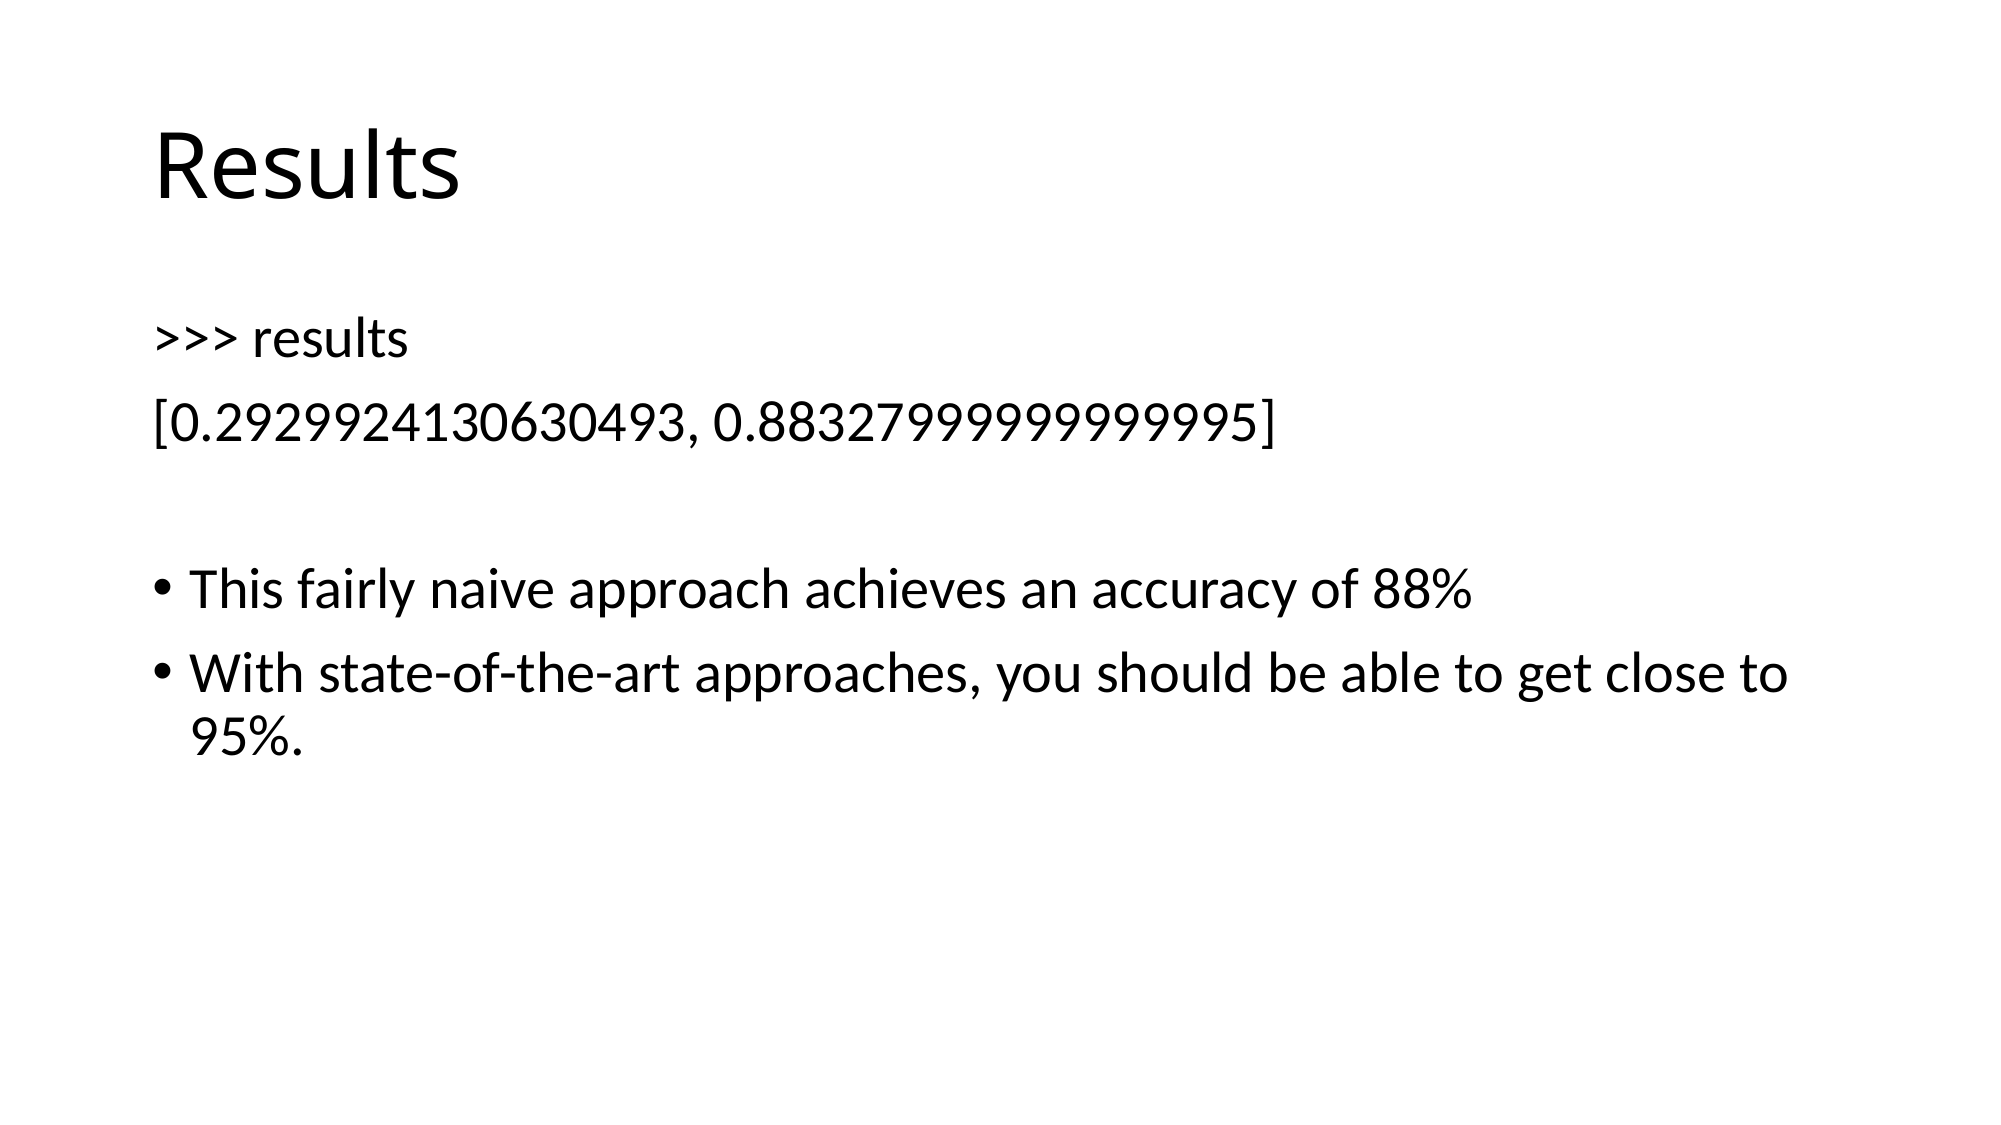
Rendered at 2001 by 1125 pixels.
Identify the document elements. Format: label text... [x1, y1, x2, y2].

list >>> results [0.2929924130630493, 0.88327999999999995] This fairly naive approach achieves an accuracy of 88% With state-of-the-art approaches, you should be able to get close to 95%. [137, 299, 1863, 1014]
title Results [137, 59, 1863, 278]
